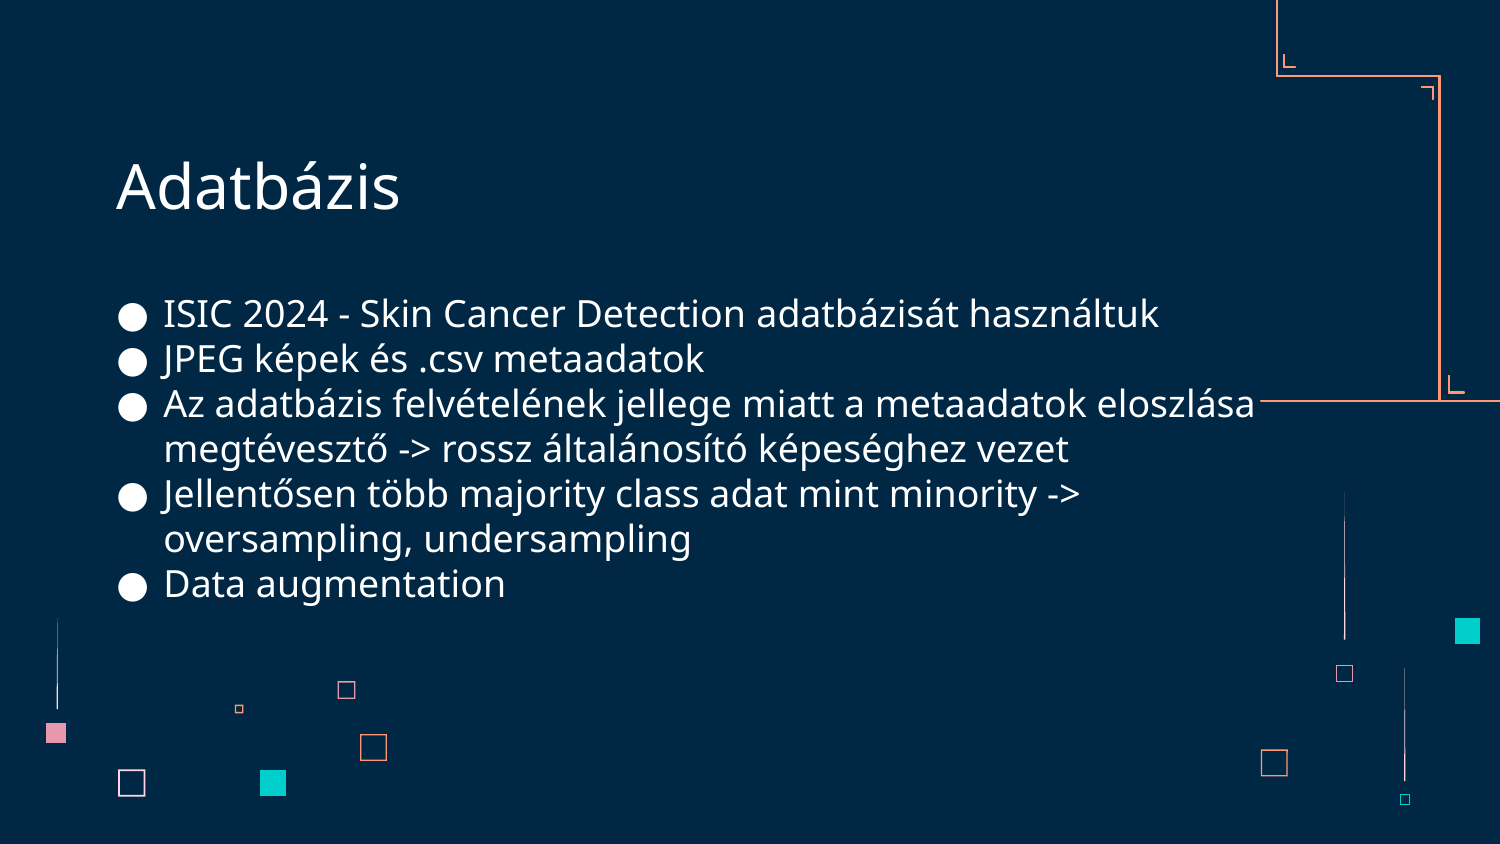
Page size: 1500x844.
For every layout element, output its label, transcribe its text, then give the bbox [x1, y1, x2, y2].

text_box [1260, 0, 1500, 402]
list ISIC 2024 - Skin Cancer Detection adatbázisát használtuk JPEG képek és .csv metaadatok Az adatbázis felvételének jellege miatt a metaadatok eloszlása megtévesztő -> rossz általánosító képeséghez vezet Jellentősen több majority class adat mint minority -> oversampling, undersampling Data augmentation [101, 275, 1316, 619]
title Adatbázis [101, 67, 665, 237]
